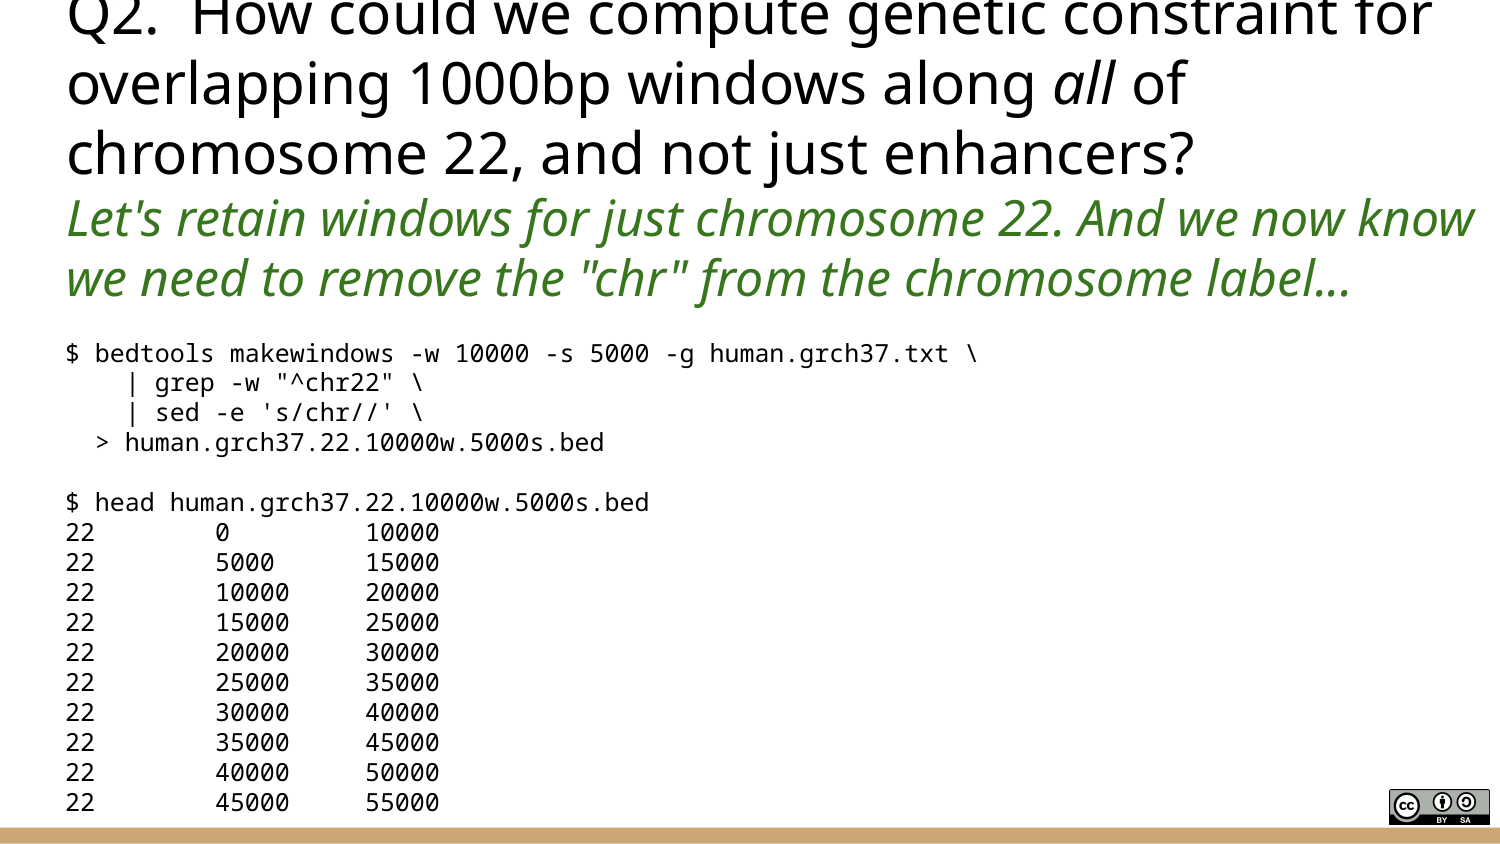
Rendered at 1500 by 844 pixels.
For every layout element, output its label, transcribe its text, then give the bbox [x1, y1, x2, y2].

text_box Let's retain windows for just chromosome 22. And we now know we need to remove the "chr" from the chromosome label... [51, 0, 1500, 493]
picture [1389, 789, 1490, 825]
text_box $ bedtools makewindows -w 10000 -s 5000 -g human.grch37.txt \ | grep -w "^chr22" \ | sed -e 's/chr//' \ > human.grch37.22.10000w.5000s.bed $ head human.grch37.22.10000w.5000s.bed 22 0 10000 22 5000 15000 22 10000 20000 22 15000 25000 22 20000 30000 22 25000 35000 22 30000 40000 22 35000 45000 22 40000 50000 22 45000 55000 [49, 555, 1448, 693]
